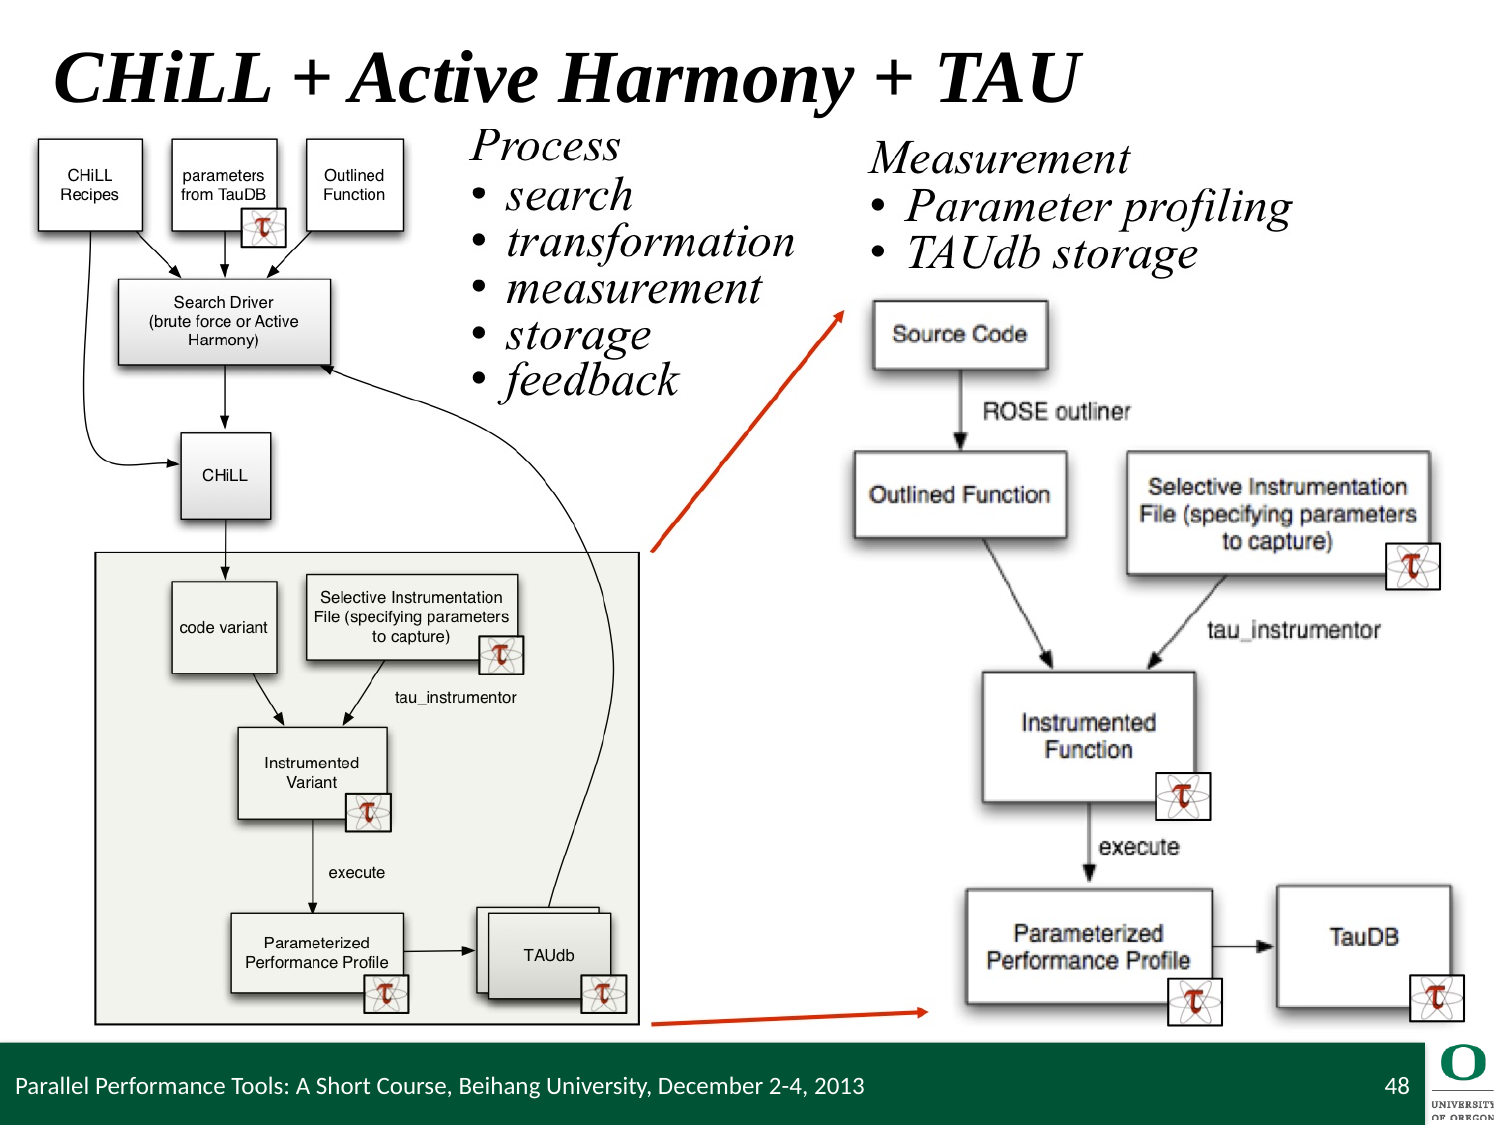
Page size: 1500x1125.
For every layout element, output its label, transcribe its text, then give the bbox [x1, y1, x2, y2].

picture [23, 128, 1476, 1038]
footer Parallel Performance Tools: A Short Course, Beihang University, December 2-4, 2013 [0, 1044, 988, 1125]
title CHiLL + Active Harmony + TAU [39, 0, 1500, 145]
slide_number 48 [1074, 1045, 1425, 1125]
